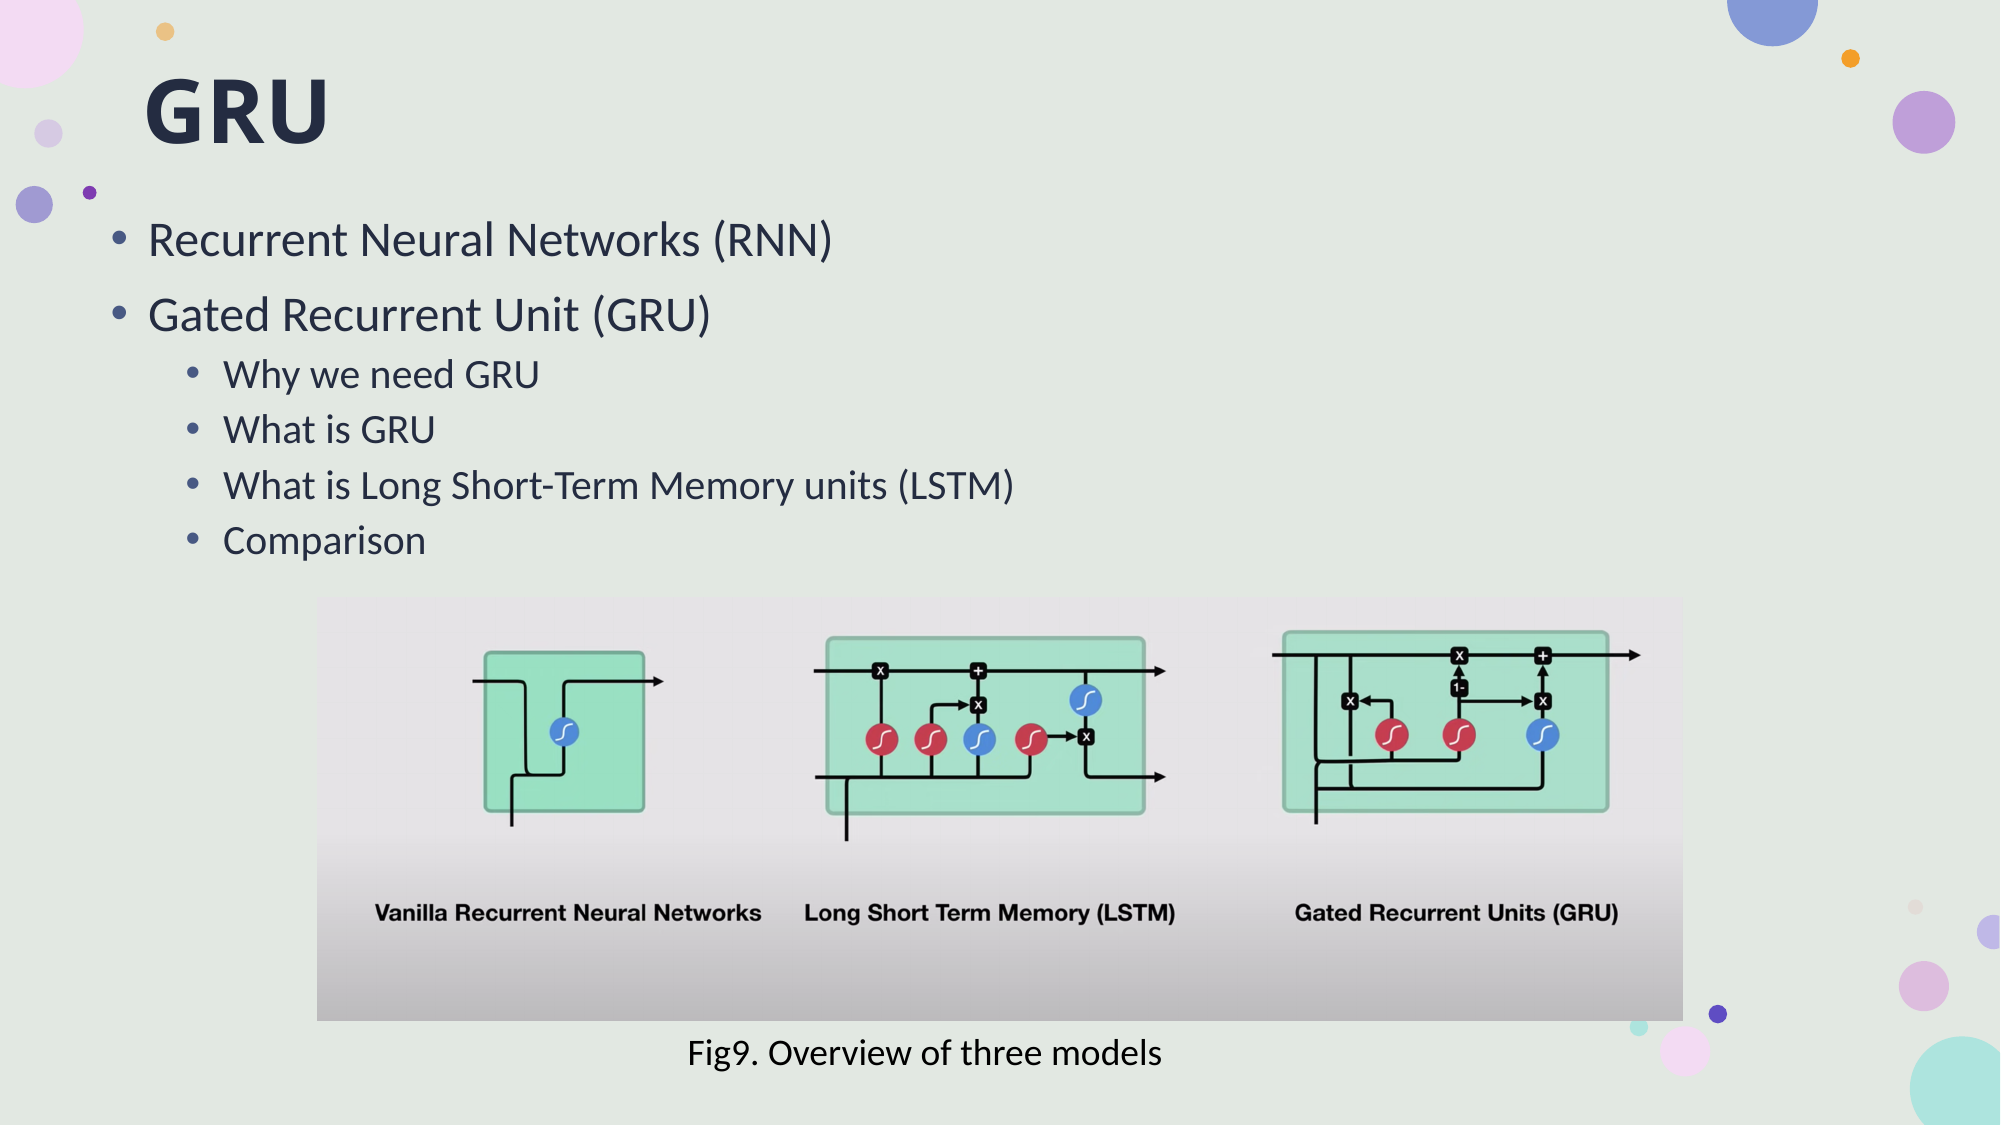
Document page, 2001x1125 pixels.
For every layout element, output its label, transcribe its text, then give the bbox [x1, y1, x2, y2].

title GRU [127, 59, 1877, 278]
text_box Fig9. Overview of three models [672, 1021, 1178, 1125]
list Recurrent Neural Networks (RNN) Gated Recurrent Unit (GRU) Why we need GRU What is GRU What is Long Short-Term Memory units (LSTM) Comparison [95, 205, 1845, 920]
picture [317, 597, 1683, 1021]
